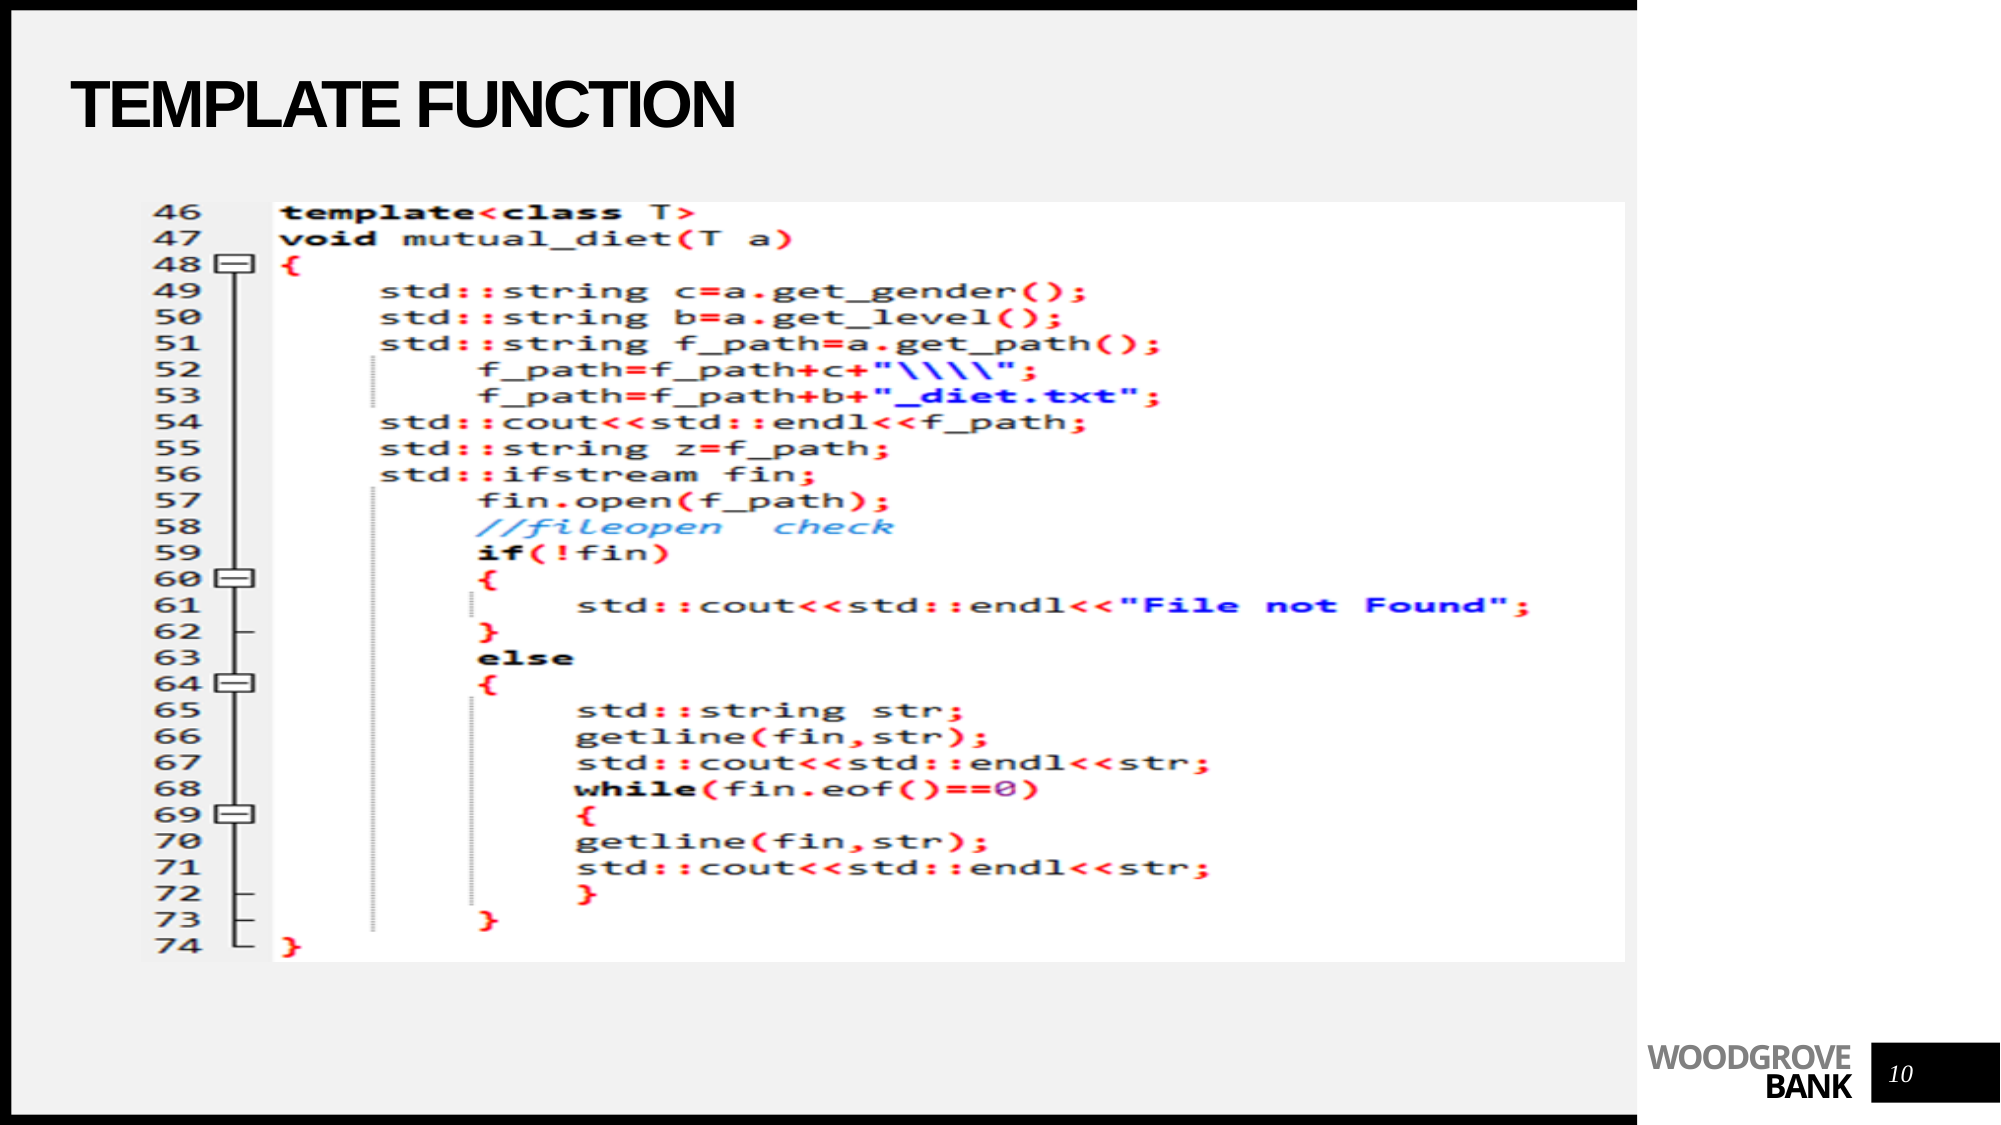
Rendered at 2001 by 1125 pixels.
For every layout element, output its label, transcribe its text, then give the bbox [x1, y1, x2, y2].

title Template function [70, 70, 1580, 142]
slide_number 10 [1877, 1050, 1924, 1096]
picture [141, 202, 1625, 962]
